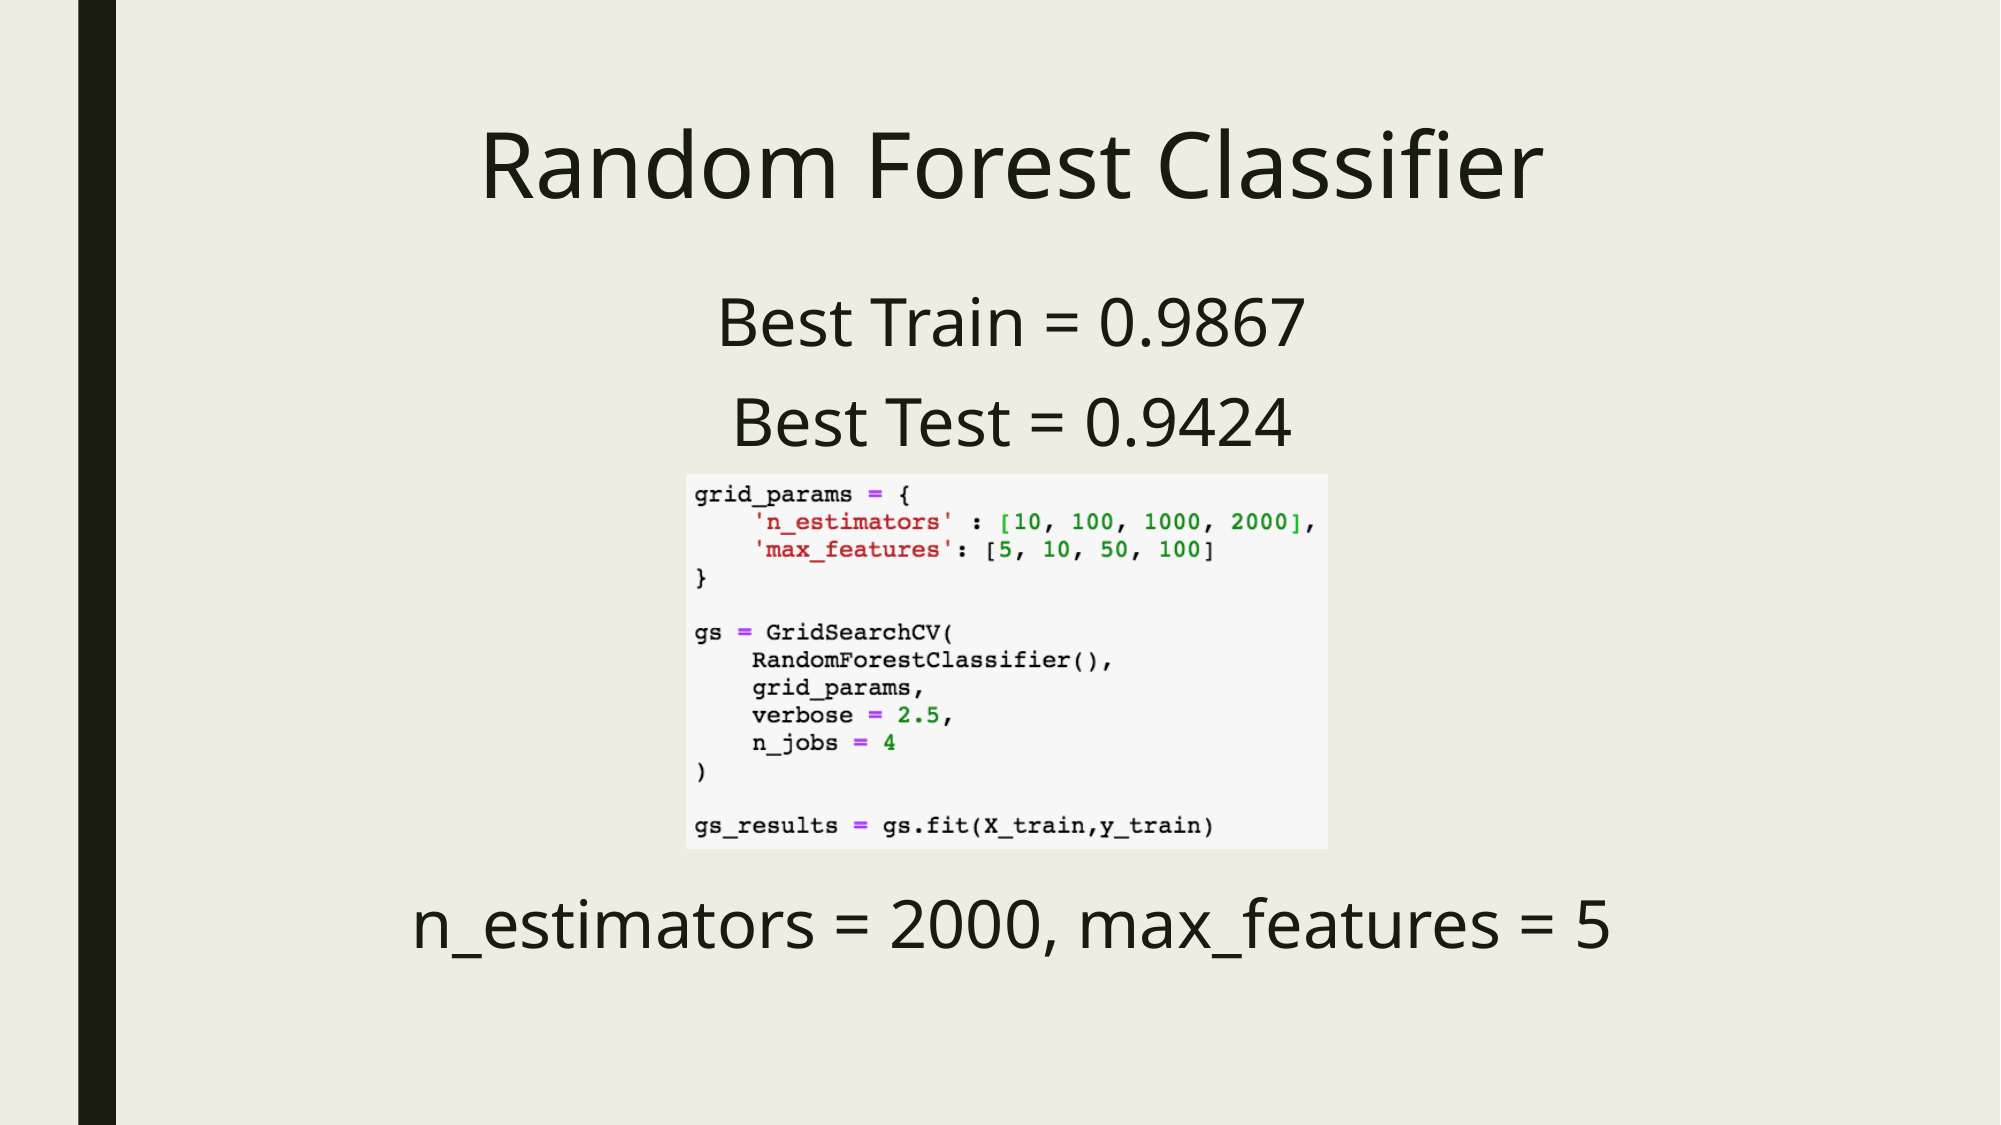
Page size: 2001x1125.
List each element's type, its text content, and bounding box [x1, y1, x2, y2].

picture [686, 474, 1329, 849]
list Best Train = 0.9867 Best Test = 0.9424 n_estimators = 2000, max_features = 5 [225, 278, 1800, 1065]
title Random Forest Classifier [225, 112, 1800, 278]
